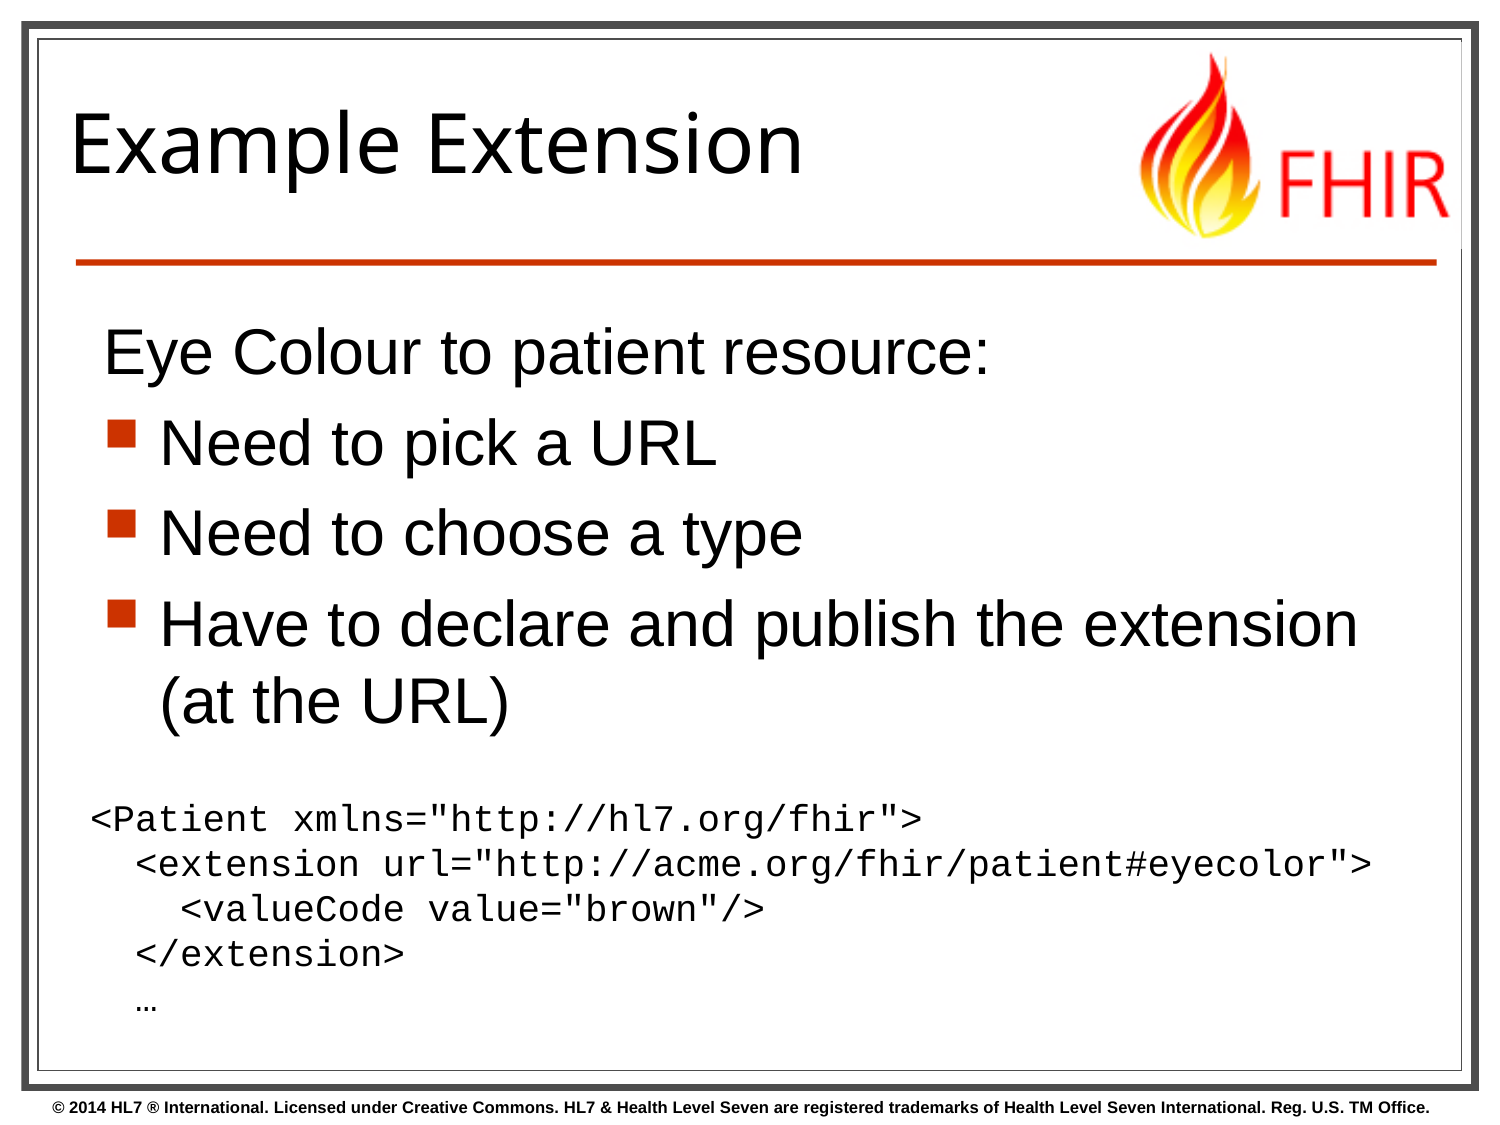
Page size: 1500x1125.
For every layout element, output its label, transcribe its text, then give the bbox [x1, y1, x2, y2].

list Eye Colour to patient resource: Need to pick a URL Need to choose a type Have to declare and publish the extension (at the URL) [88, 302, 1413, 691]
picture [1128, 42, 1462, 249]
text_box <Patient xmlns="http://hl7.org/fhir"> <extension url="http://acme.org/fhir/patient#eyecolor"> <valueCode value="brown"/> </extension> … [74, 786, 1413, 1027]
title Example Extension [53, 54, 1128, 244]
